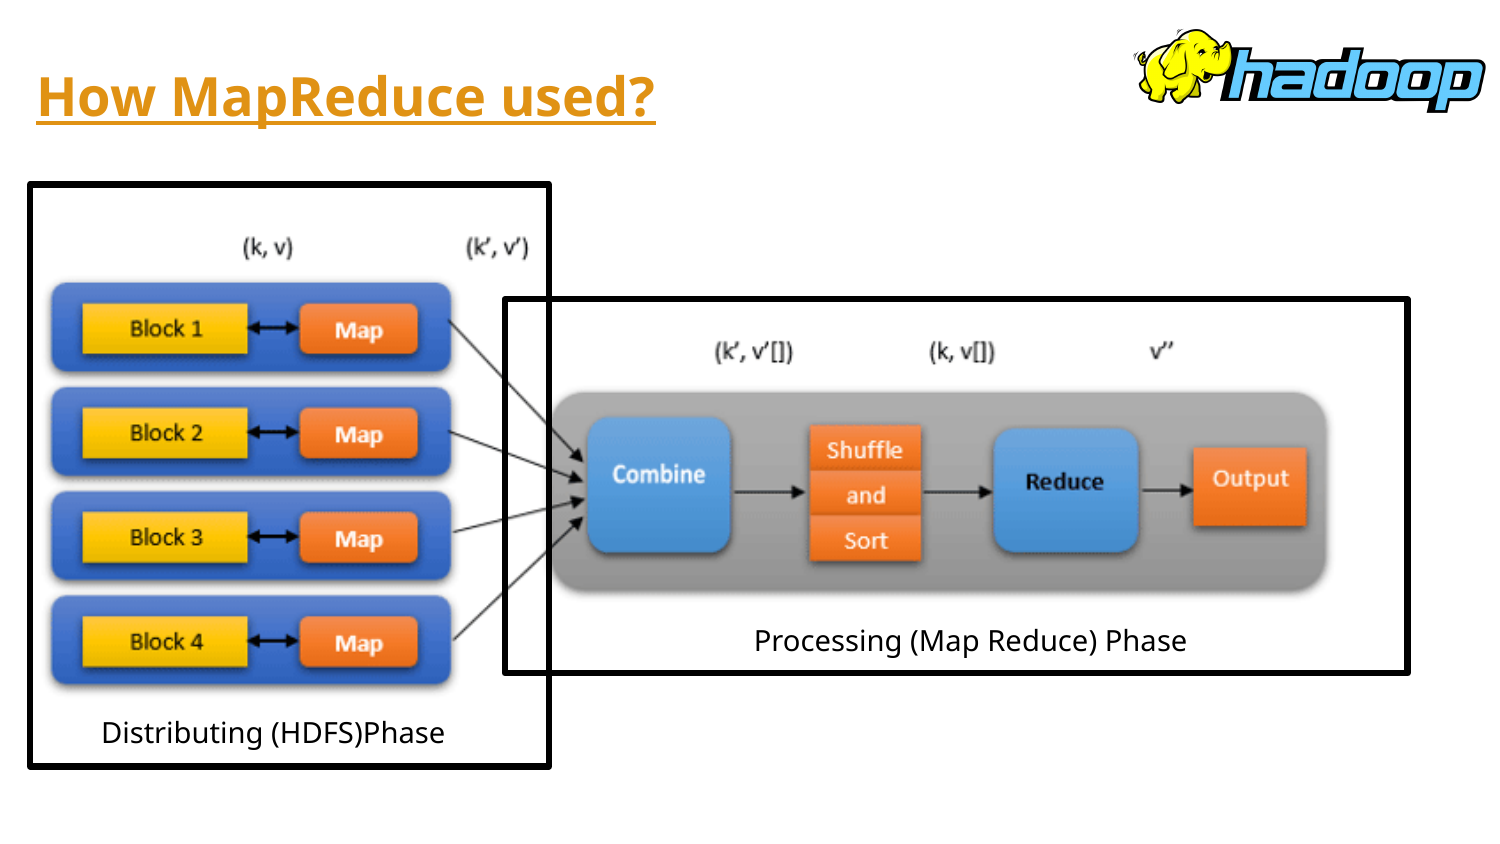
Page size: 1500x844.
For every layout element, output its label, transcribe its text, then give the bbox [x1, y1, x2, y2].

text_box [1401, 299, 1408, 674]
text_box Distributing (HDFS)Phase [86, 708, 522, 765]
picture [1128, 23, 1491, 118]
text_box [29, 708, 549, 767]
title How MapReduce used? [21, 47, 1419, 142]
picture [20, 184, 1397, 700]
